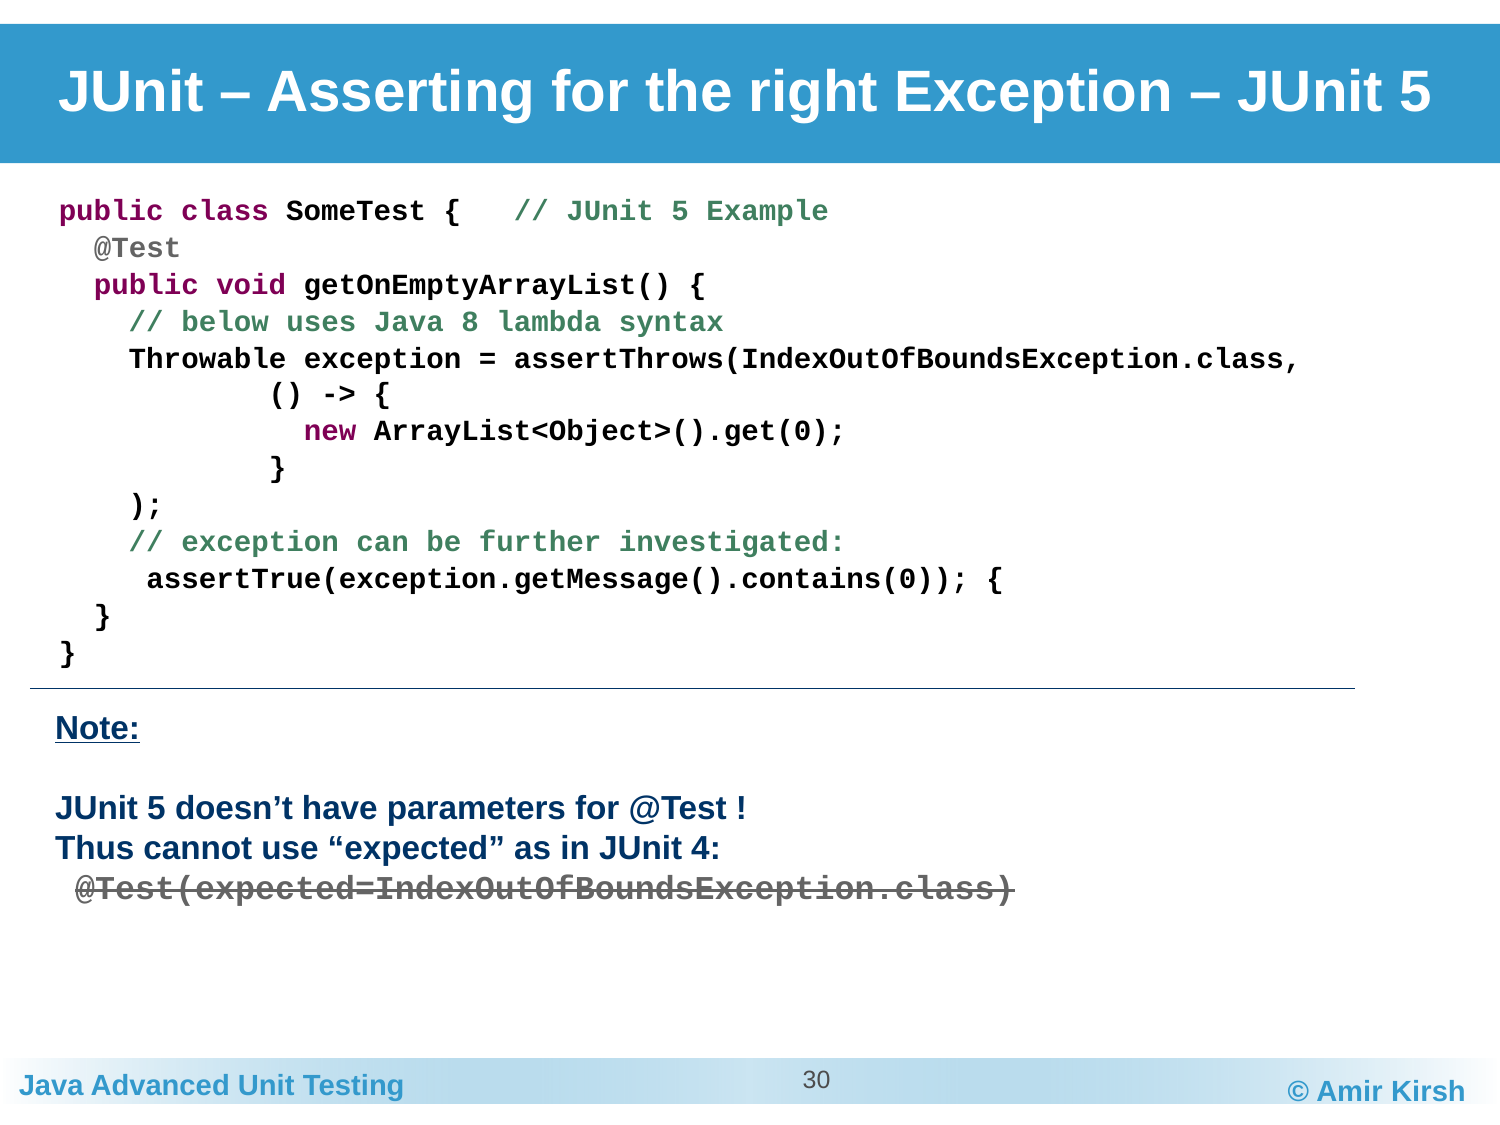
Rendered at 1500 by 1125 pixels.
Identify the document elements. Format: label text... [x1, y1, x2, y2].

text_box Note: JUnit 5 doesn’t have parameters for @Test ! Thus cannot use “expected” as in JUnit 4: @Test(expected=IndexOutOfBoundsException.class) [55, 706, 1461, 933]
title JUnit – Asserting for the right Exception – JUnit 5 [0, 23, 1500, 164]
text_box public class SomeTest { // JUnit 5 Example @Test public void getOnEmptyArrayList() { // below uses Java 8 lambda syntax Throwable exception = assertThrows(IndexOutOfBoundsException.class, () -> { new ArrayList<Object>().get(0); } ); // exception can be further investigated: assertTrue(exception.getMessage().contains(0)); { } } [58, 191, 1465, 669]
slide_number 30 [737, 1065, 897, 1113]
